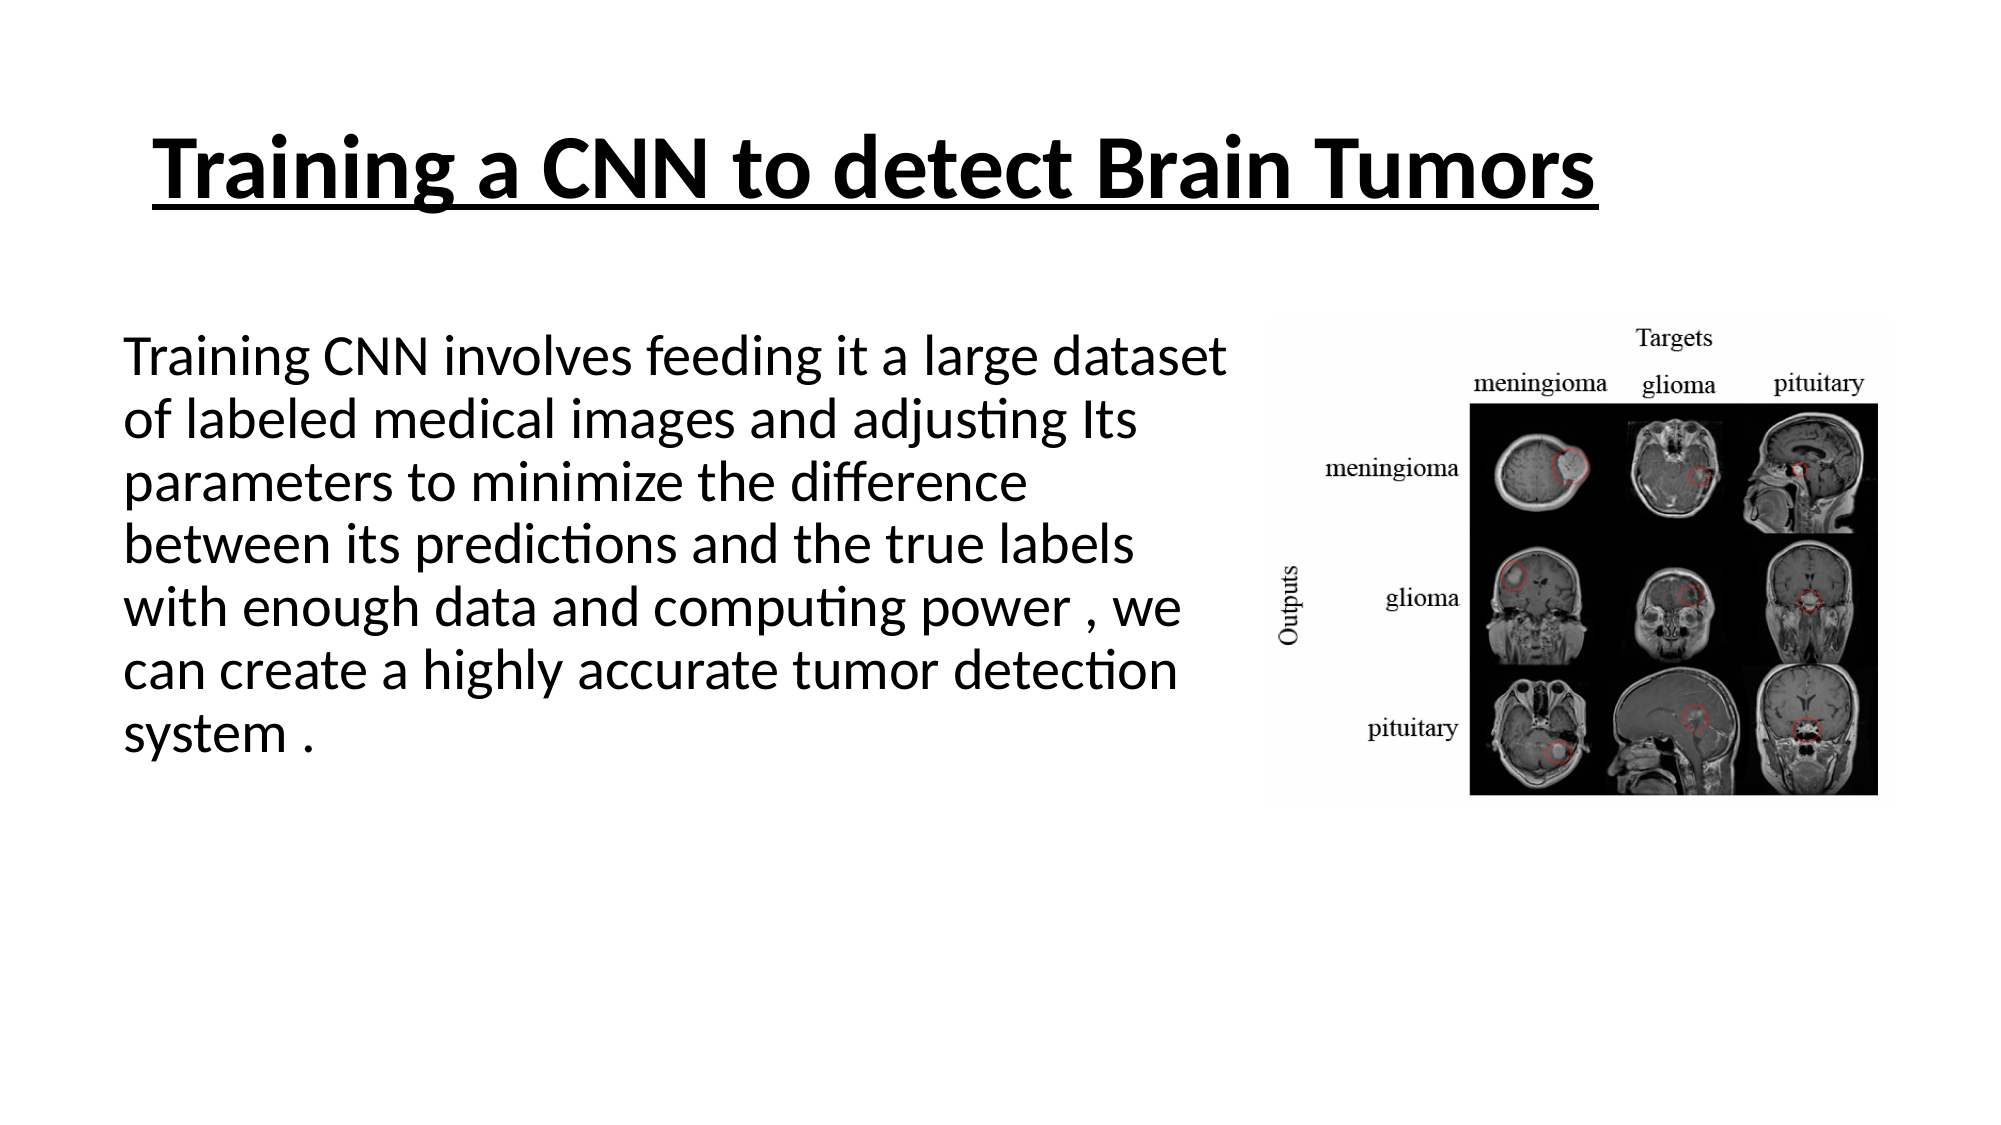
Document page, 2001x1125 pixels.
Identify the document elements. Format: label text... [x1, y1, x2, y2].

picture [1269, 317, 1891, 809]
list Training CNN involves feeding it a large dataset of labeled medical images and adjusting Its parameters to minimize the difference between its predictions and the true labels with enough data and computing power , we can create a highly accurate tumor detection system . [109, 317, 1262, 906]
title Training a CNN to detect Brain Tumors [137, 59, 1863, 278]
